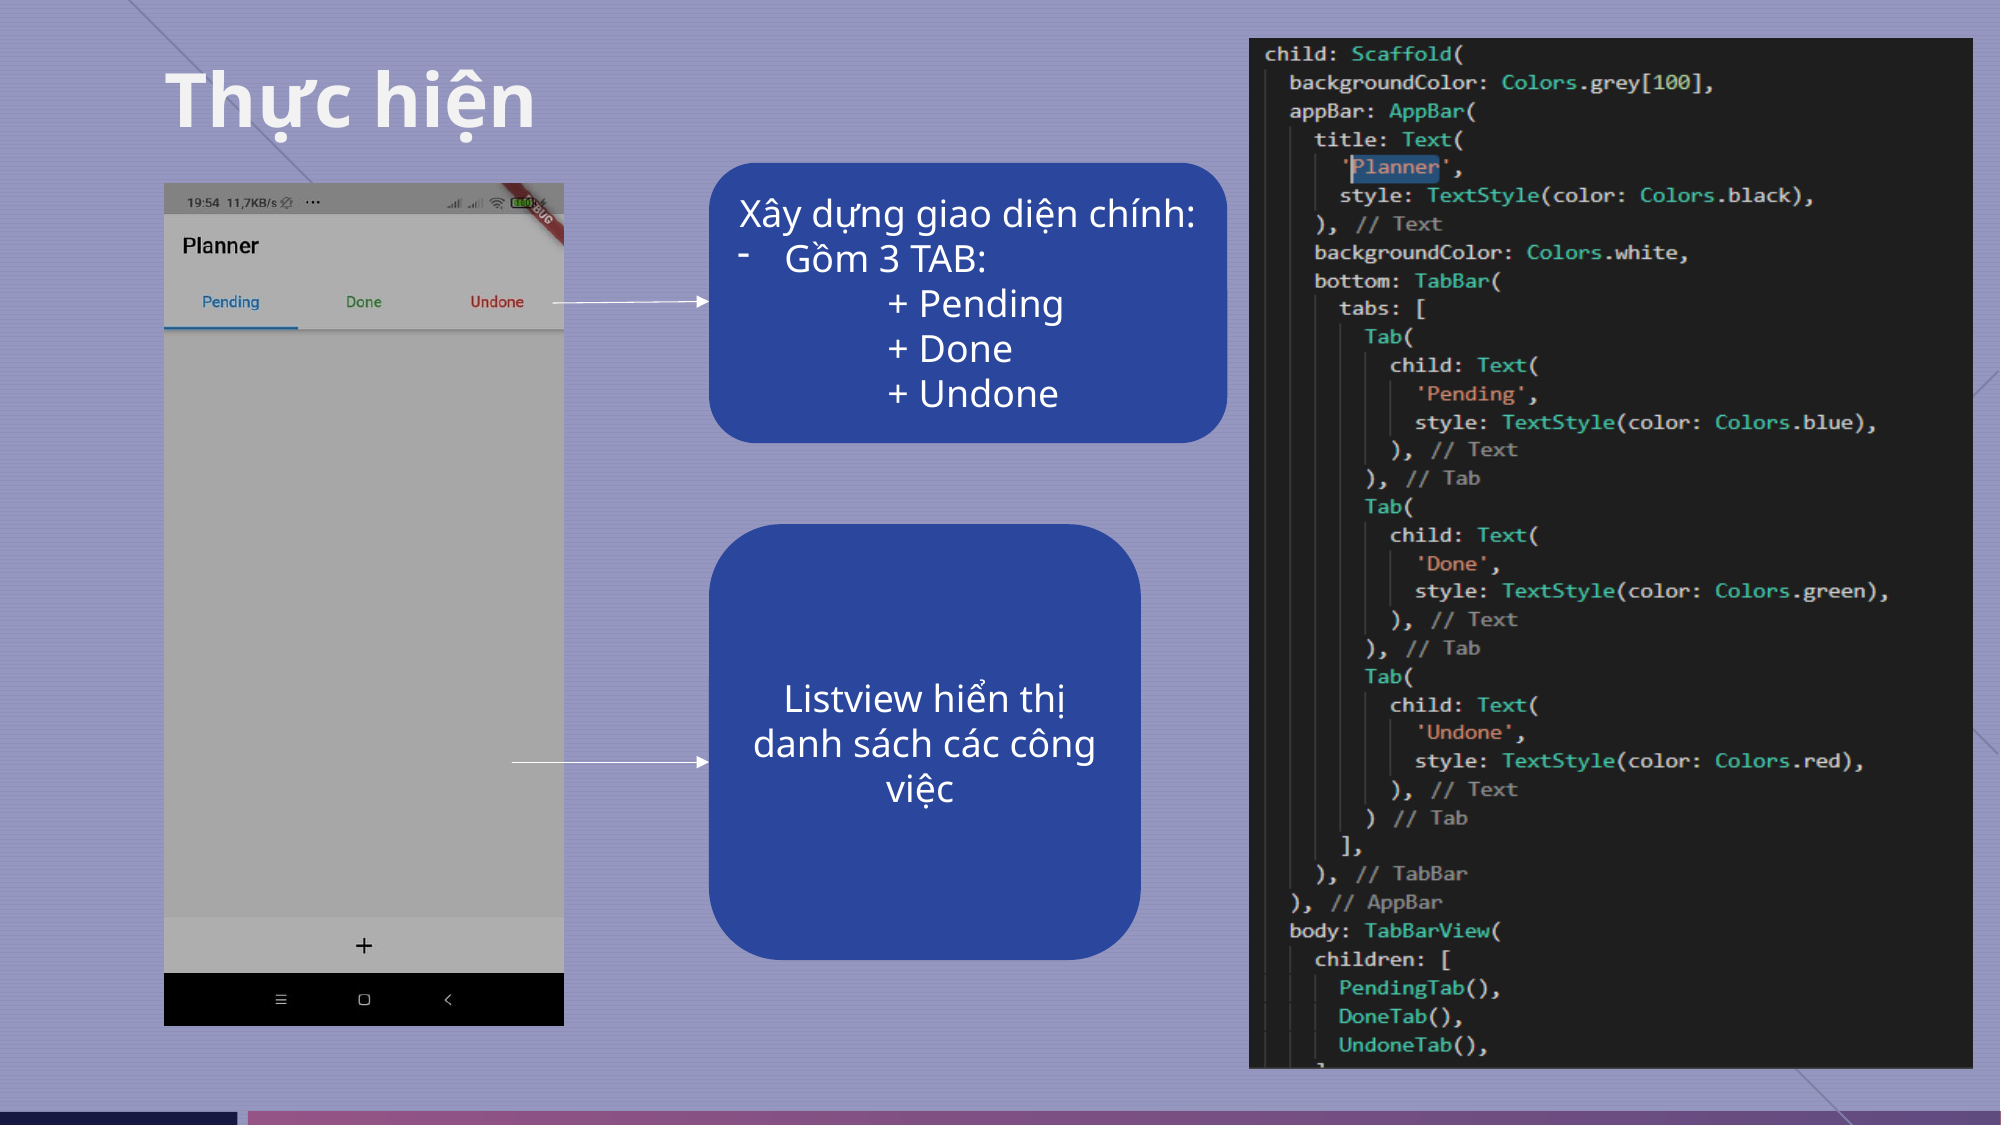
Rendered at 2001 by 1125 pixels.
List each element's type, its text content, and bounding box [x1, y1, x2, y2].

text_box Thực hiện [164, 52, 1249, 143]
text_box [0, 0, 2000, 1125]
picture [164, 183, 564, 1026]
text_box Listview hiển thị danh sách các công việc [707, 523, 1142, 962]
text_box Xây dựng giao diện chính: Gồm 3 TAB: + Pending + Done + Undone [708, 161, 1229, 445]
picture [1249, 38, 1973, 1069]
